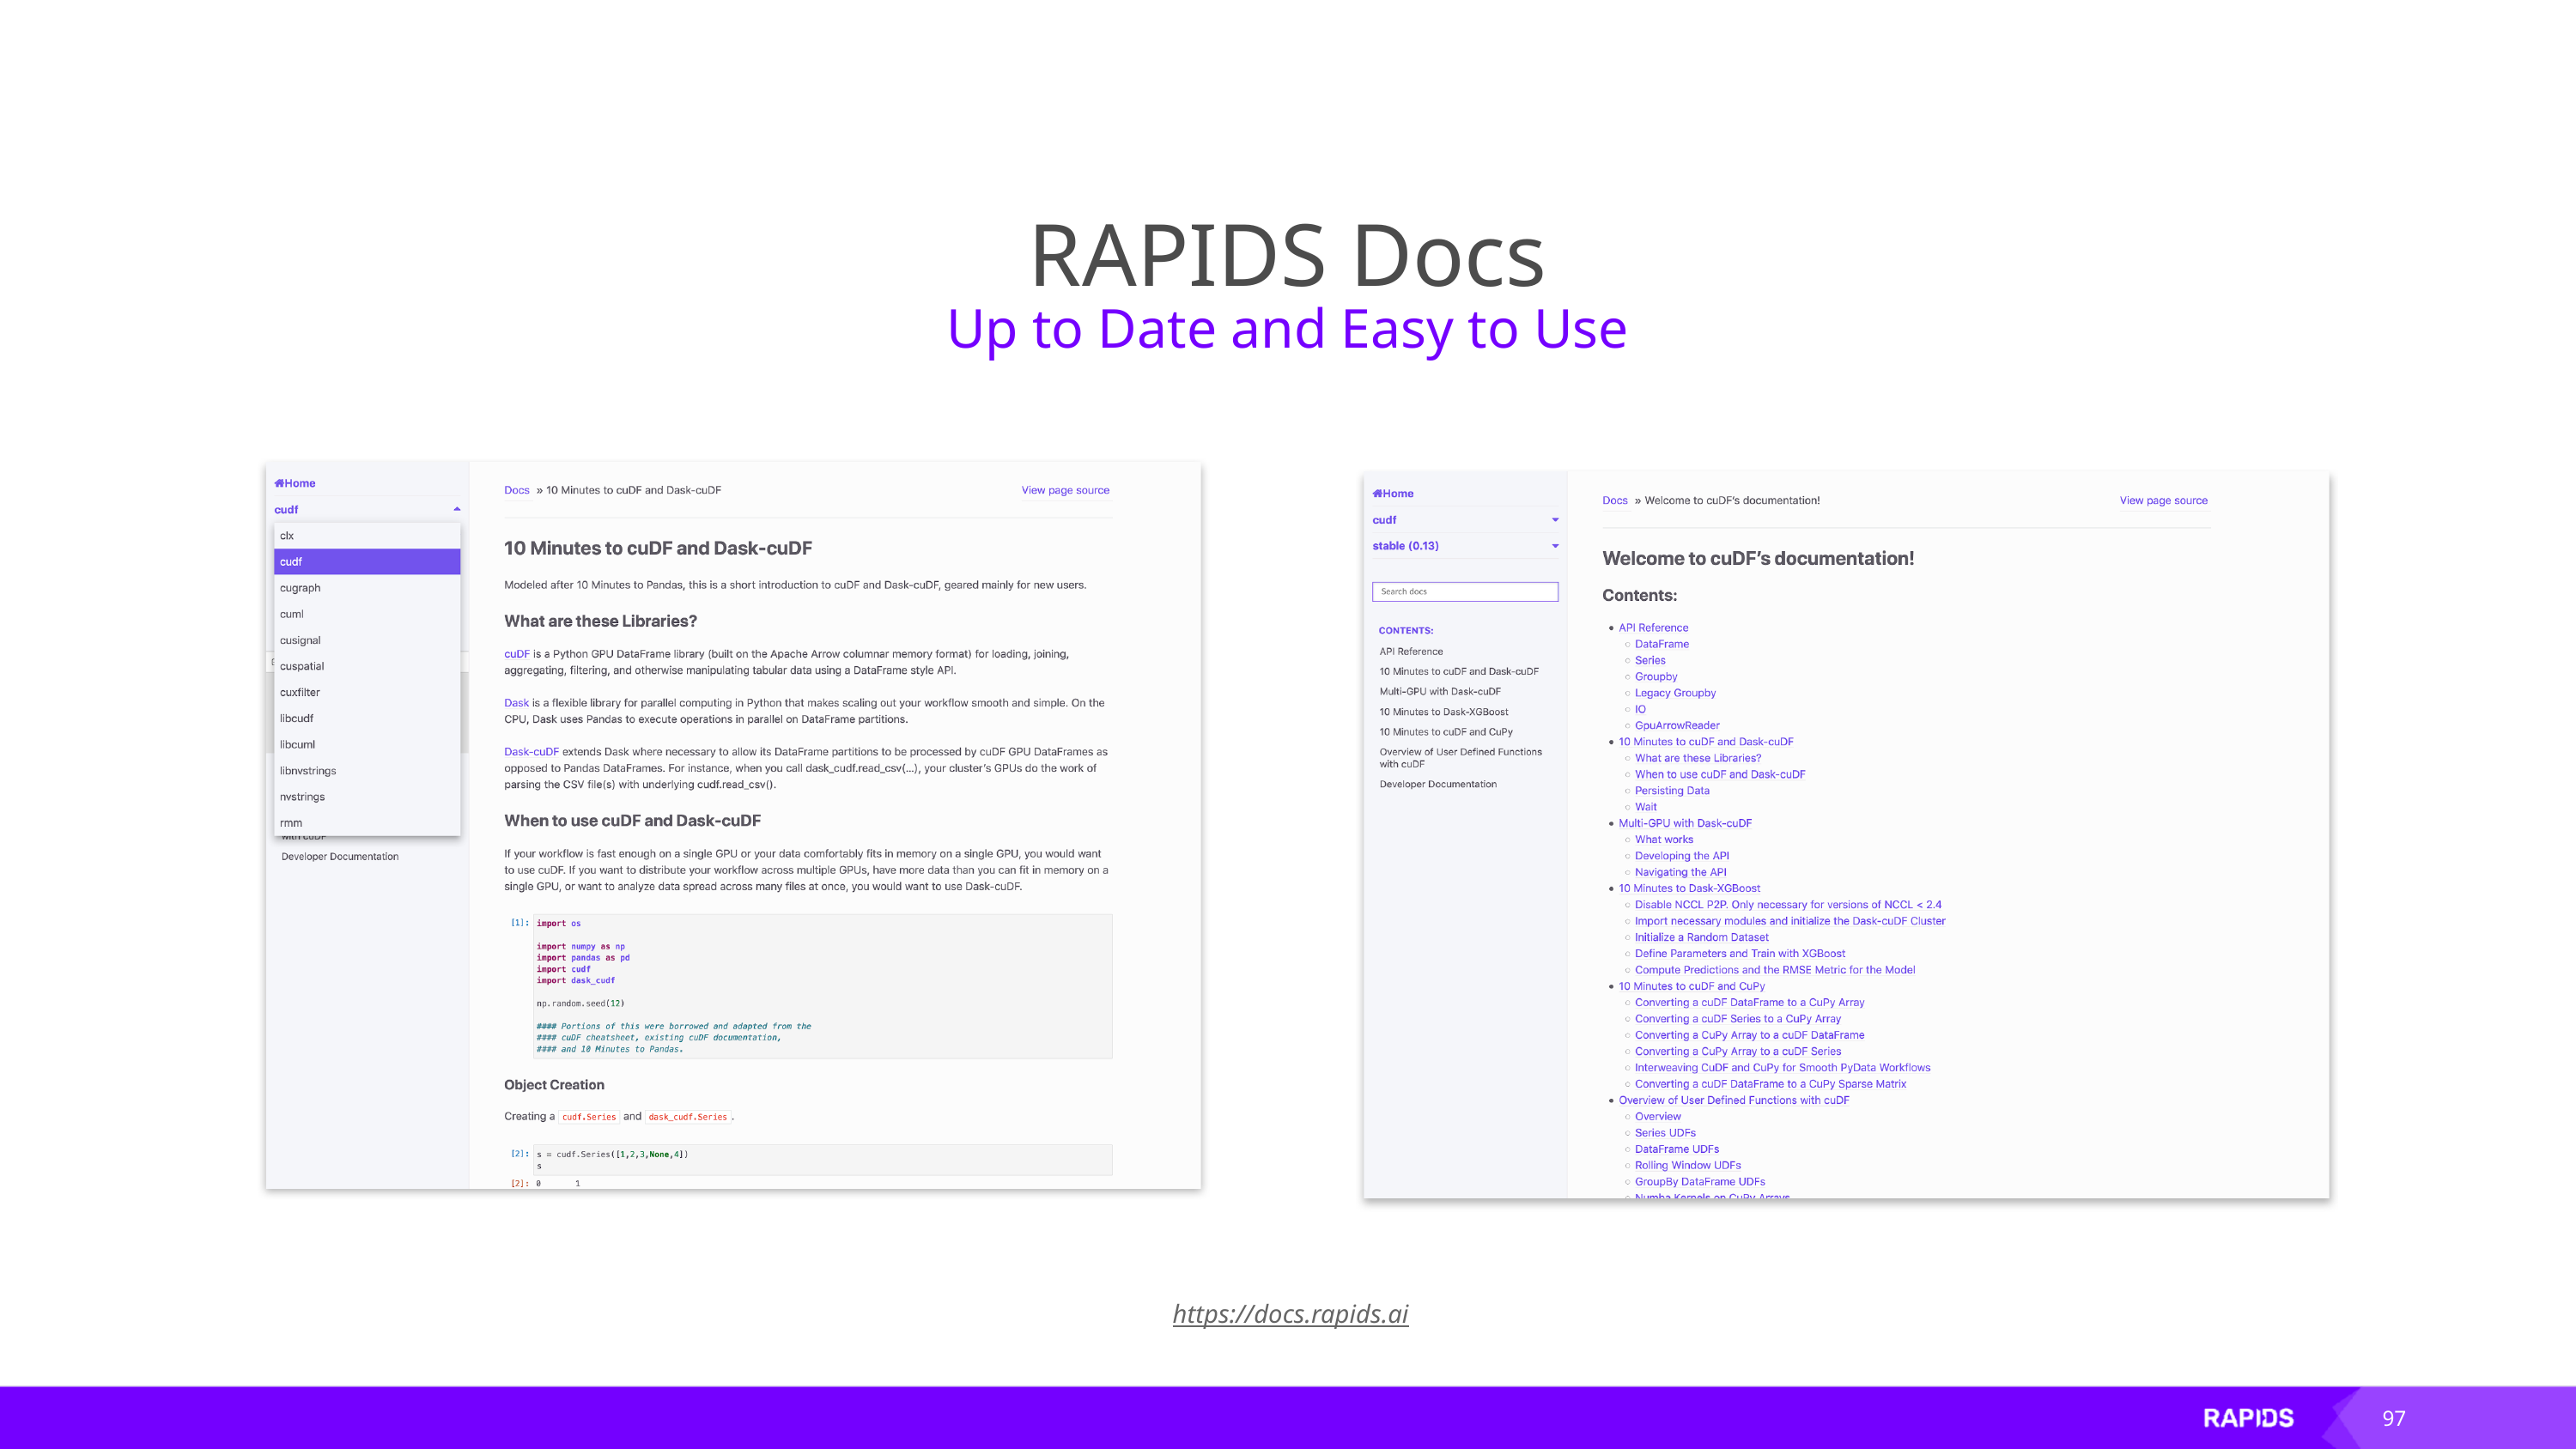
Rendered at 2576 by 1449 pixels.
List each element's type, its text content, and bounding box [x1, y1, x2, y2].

list Up to Date and Easy to Use [117, 295, 2459, 419]
text_box https://docs.rapids.ai [908, 1264, 1674, 1364]
picture [0, 0, 2576, 1449]
title RAPIDS Docs [117, 173, 2459, 295]
